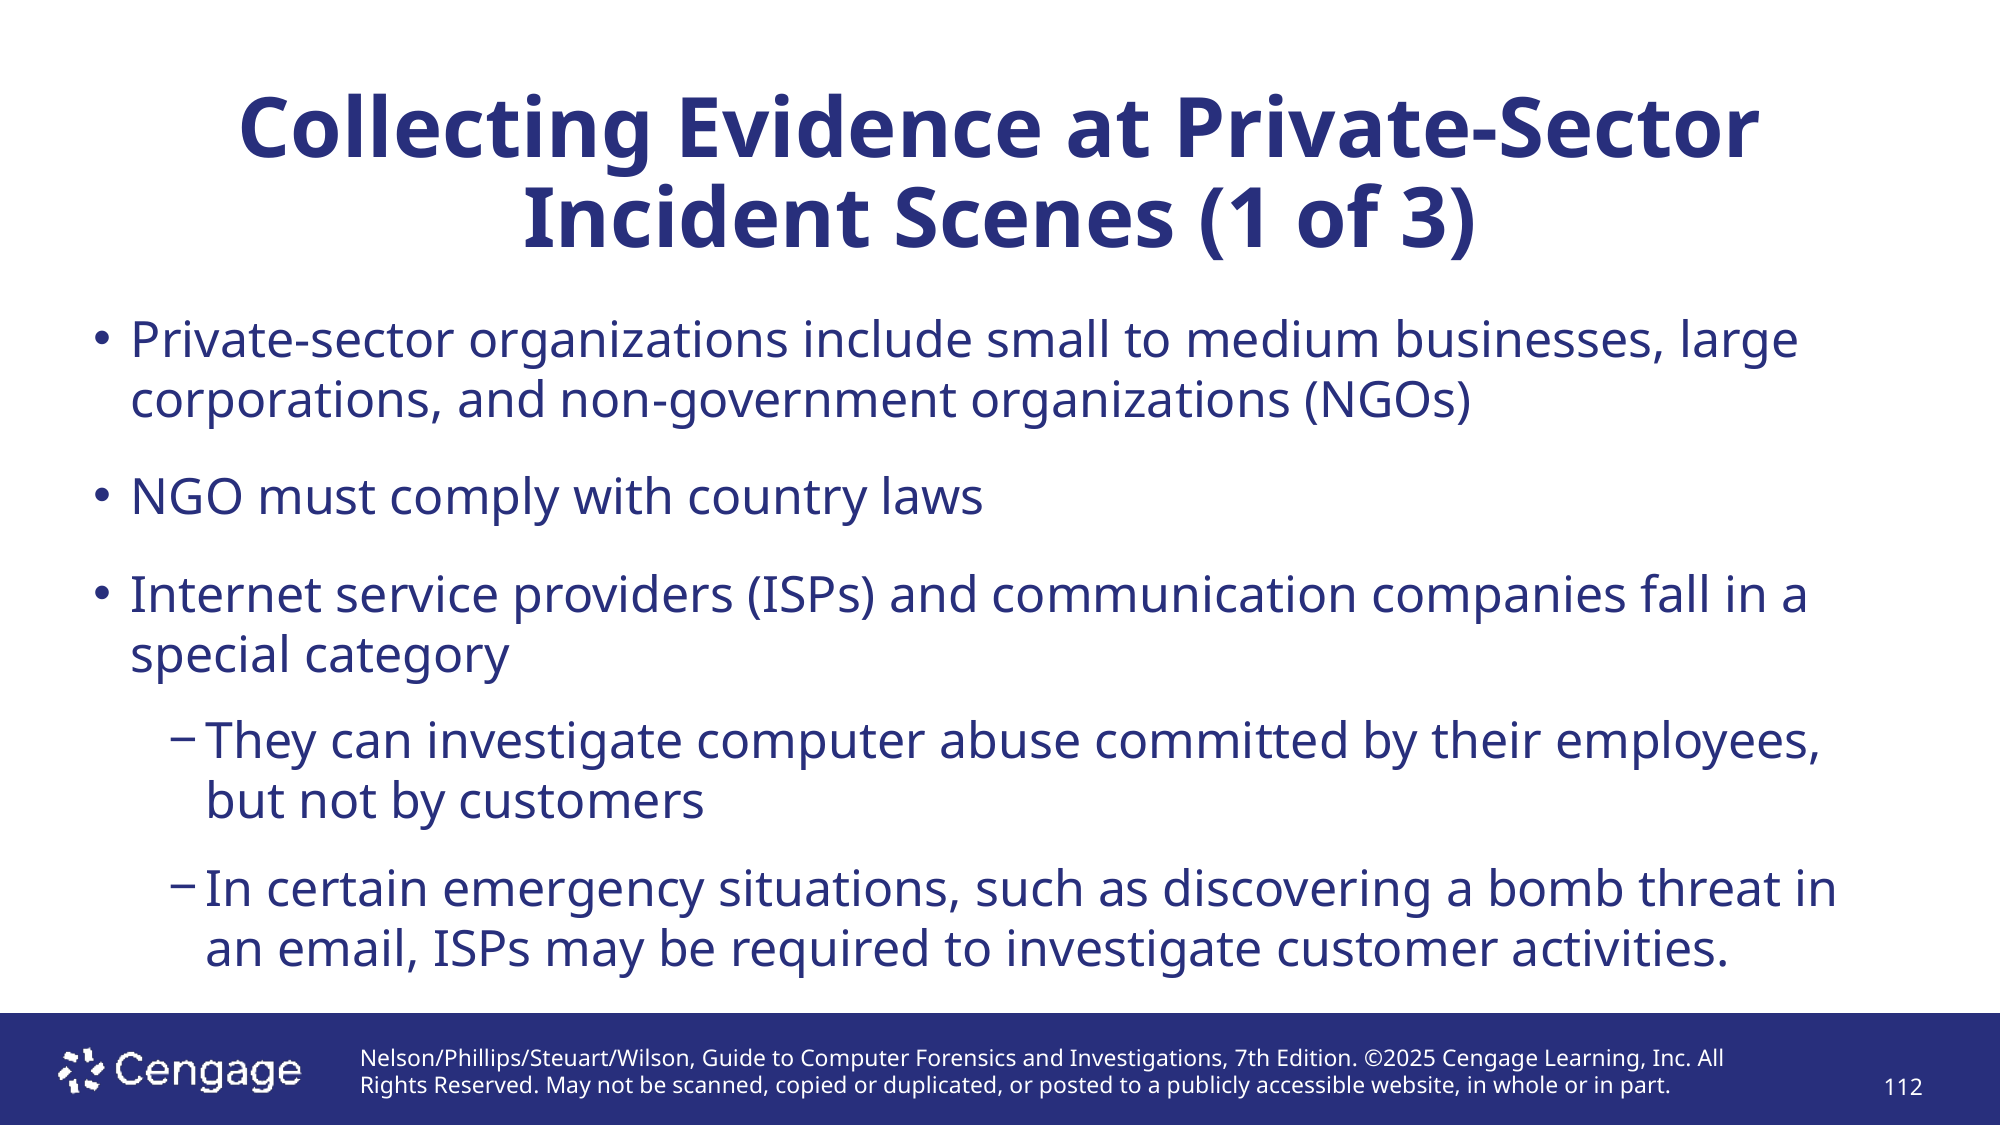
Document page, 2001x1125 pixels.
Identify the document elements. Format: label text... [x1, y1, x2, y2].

title Collecting Evidence at Private-Sector Incident Scenes (1 of 3) [78, 77, 1923, 278]
picture [30, 1020, 329, 1122]
list Private-sector organizations include small to medium businesses, large corporations, and non-government organizations (NGOs) NGO must comply with country laws Internet service providers (ISPs) and communication companies fall in a special category They can investigate computer abuse committed by their employees, but not by customers In certain emergency situations, such as discovering a bomb threat in an email, ISPs may be required to investigate customer activities. [78, 299, 1923, 1014]
